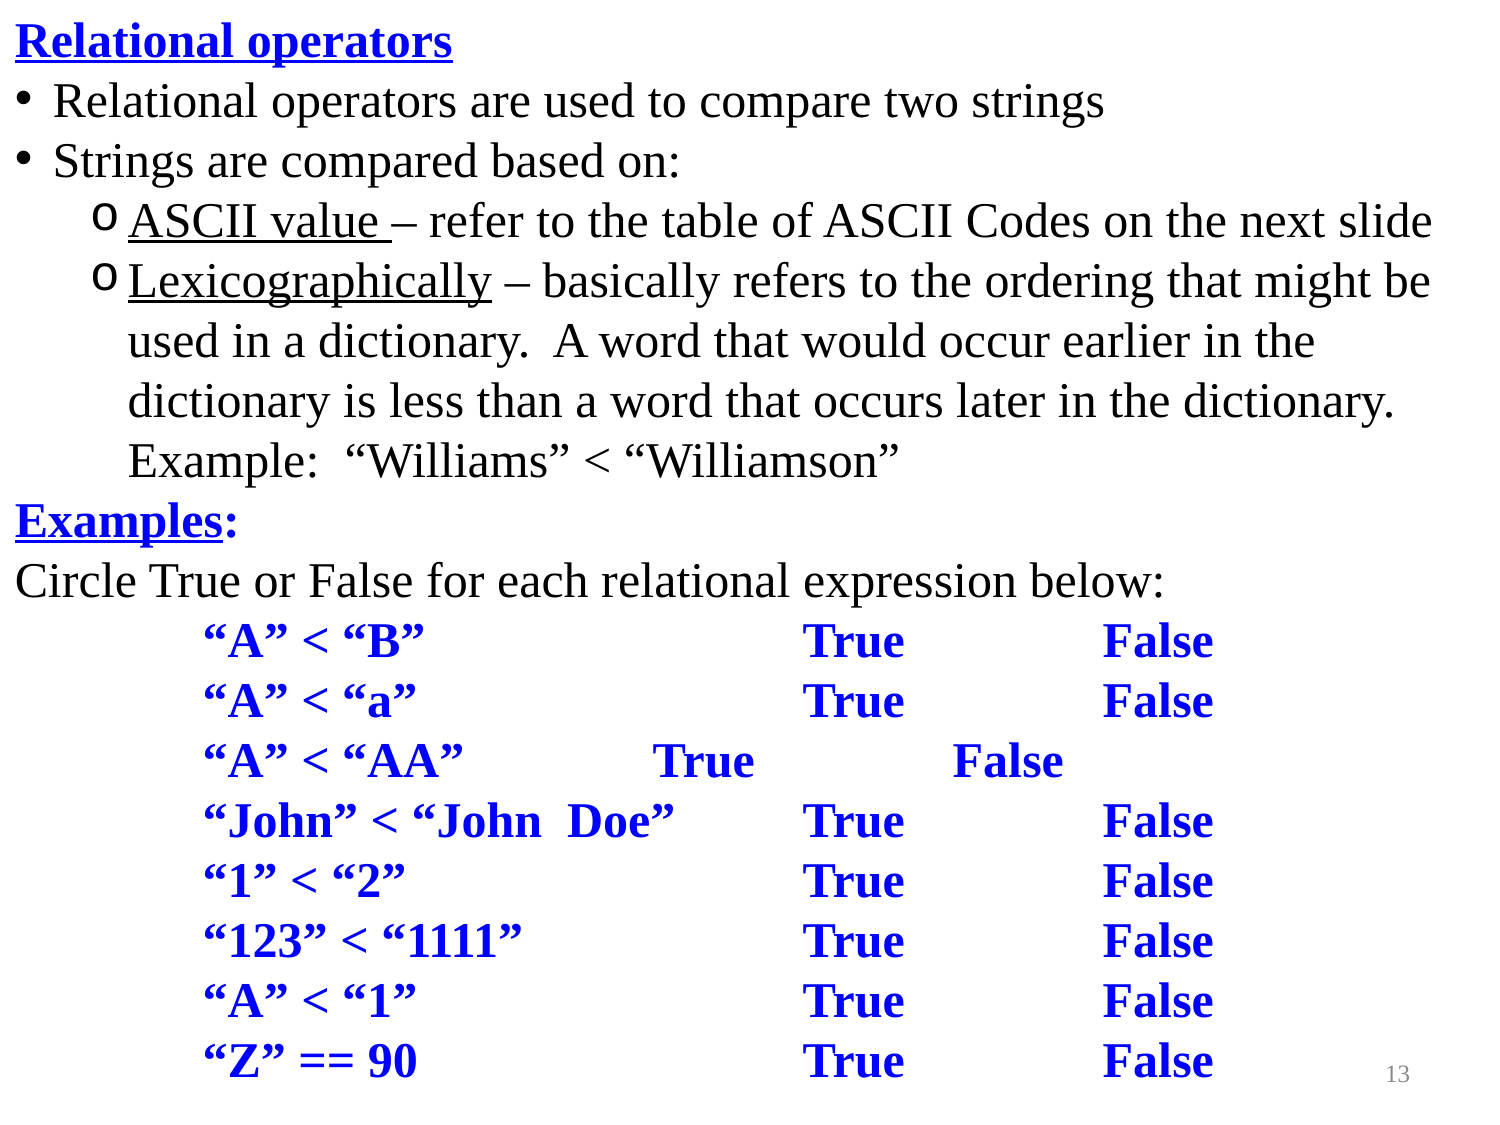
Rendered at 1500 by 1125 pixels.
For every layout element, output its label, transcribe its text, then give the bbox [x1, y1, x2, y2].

text_box Relational operators Relational operators are used to compare two strings Strings are compared based on: ASCII value – refer to the table of ASCII Codes on the next slide Lexicographically – basically refers to the ordering that might be used in a dictionary. A word that would occur earlier in the dictionary is less than a word that occurs later in the dictionary. Example: “Williams” < “Williamson” Examples: Circle True or False for each relational expression below: “A” < “B” True False “A” < “a” True False “A” < “AA” True False “John” < “John Doe” True False “1” < “2” True False “123” < “1111” True False “A” < “1” True False “Z” == 90 True False [0, 0, 1500, 1125]
